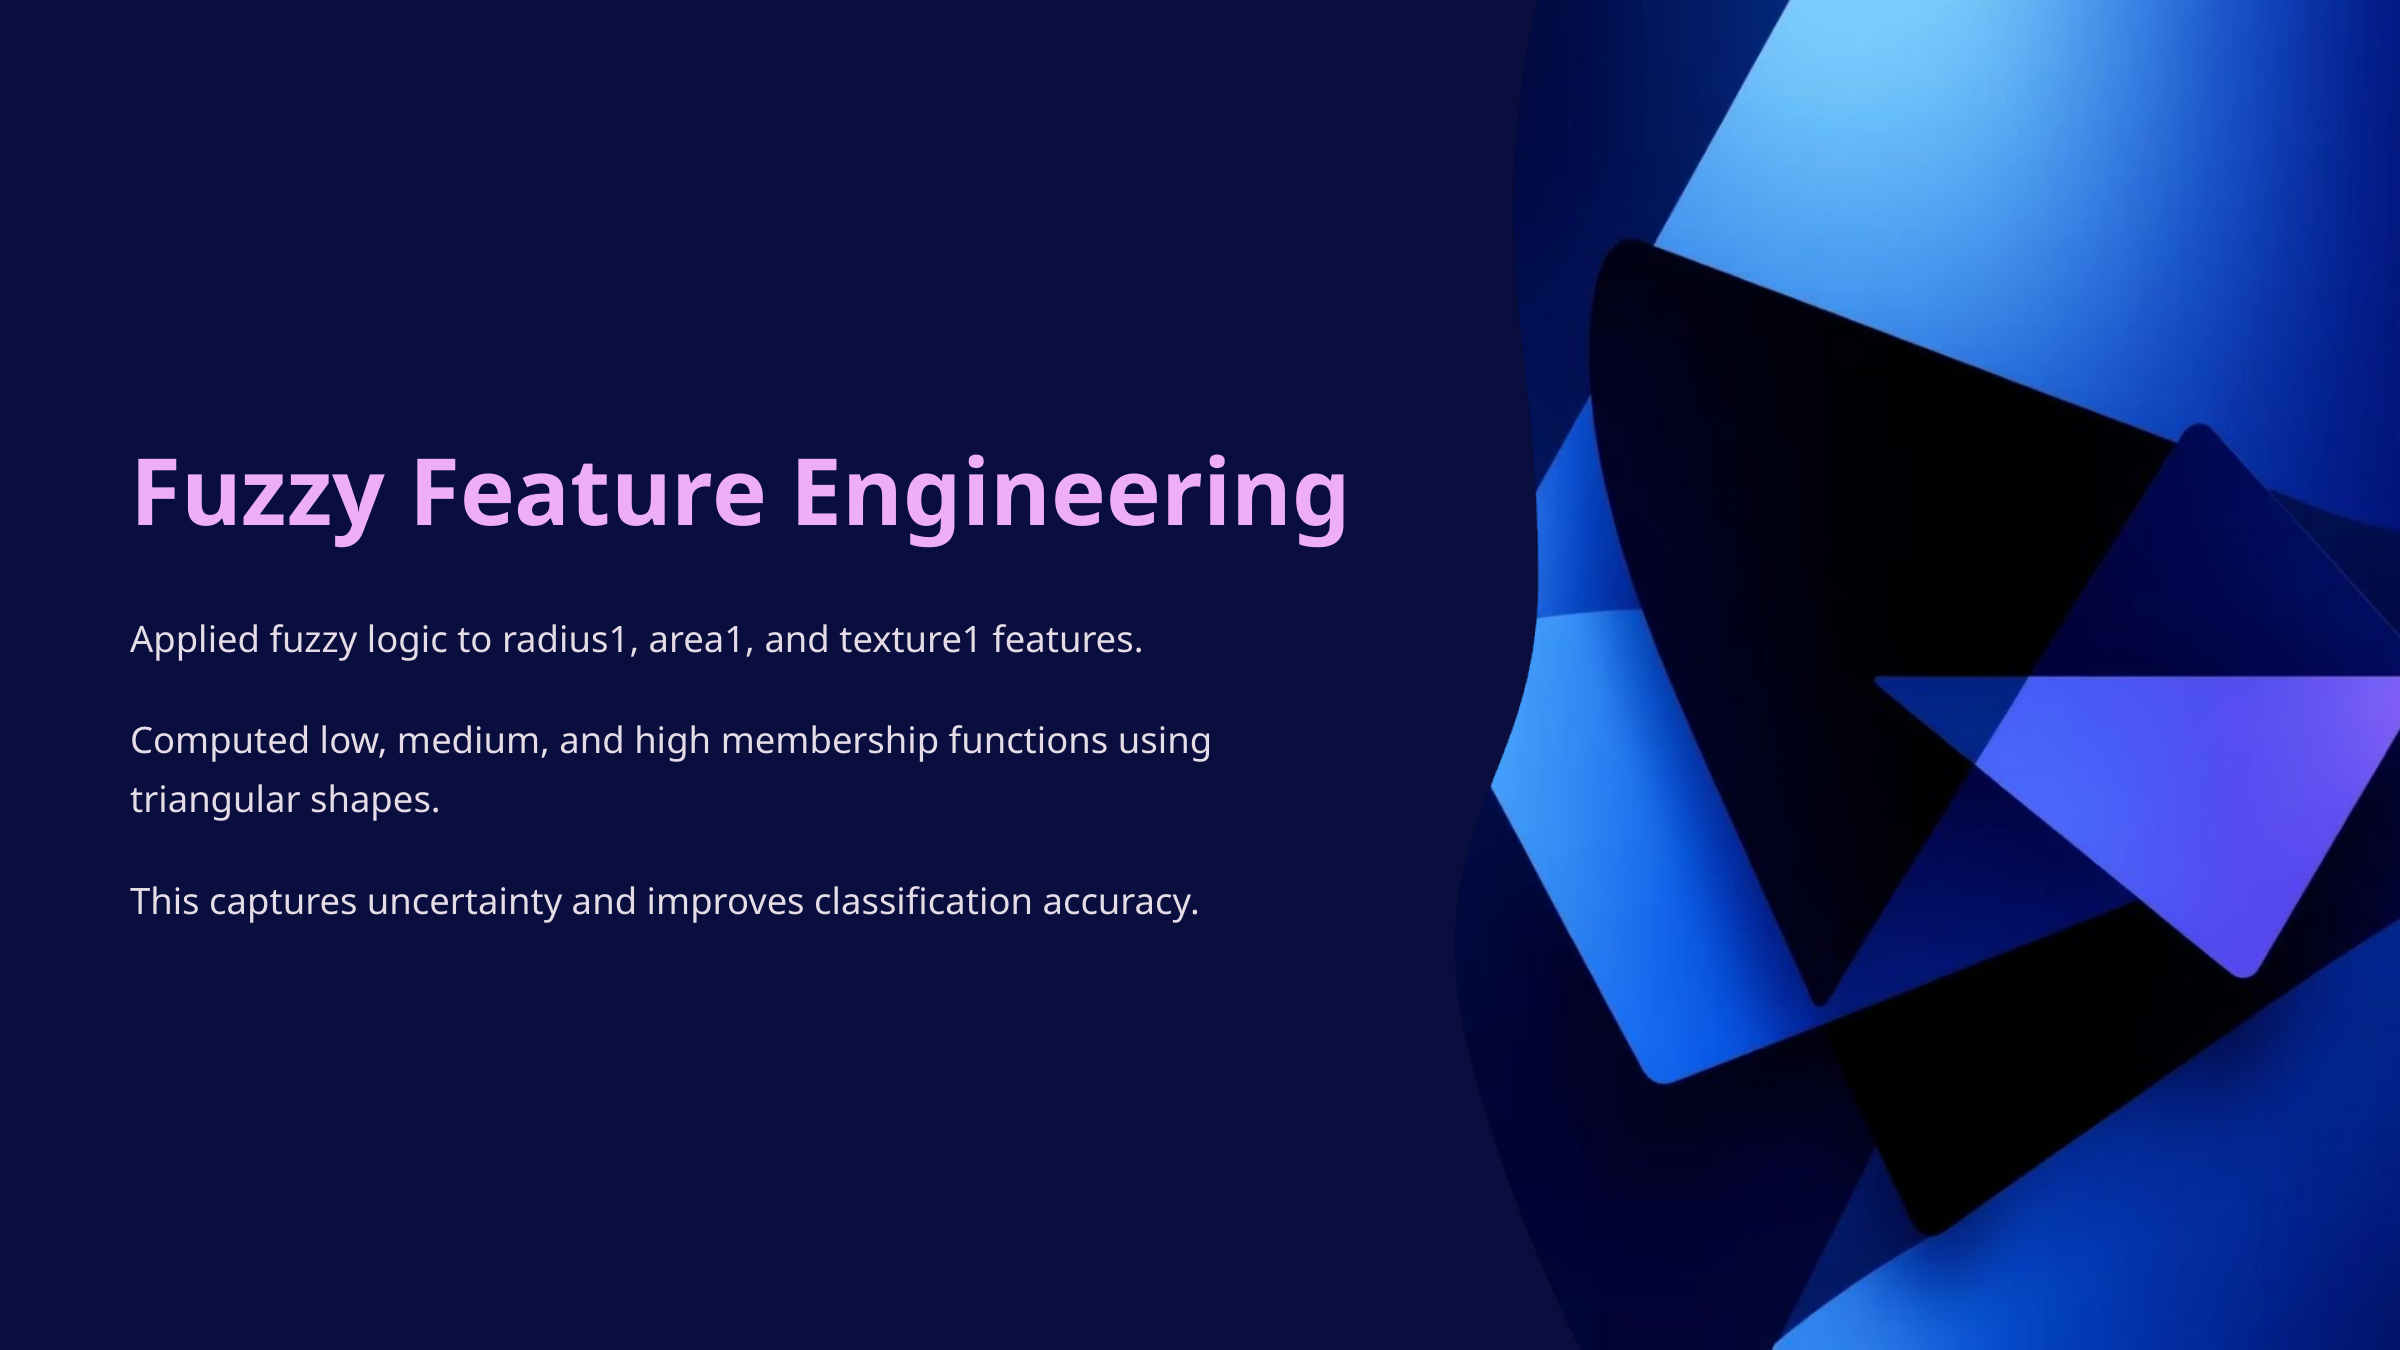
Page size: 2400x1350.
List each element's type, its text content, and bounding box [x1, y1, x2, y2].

text_box Fuzzy Feature Engineering [130, 428, 1355, 545]
text_box Computed low, medium, and high membership functions using triangular shapes. [130, 701, 1370, 821]
text_box Applied fuzzy logic to radius1, area1, and texture1 features. [130, 600, 1370, 660]
picture [1454, 0, 2400, 1350]
text_box This captures uncertainty and improves classification accuracy. [130, 862, 1370, 922]
